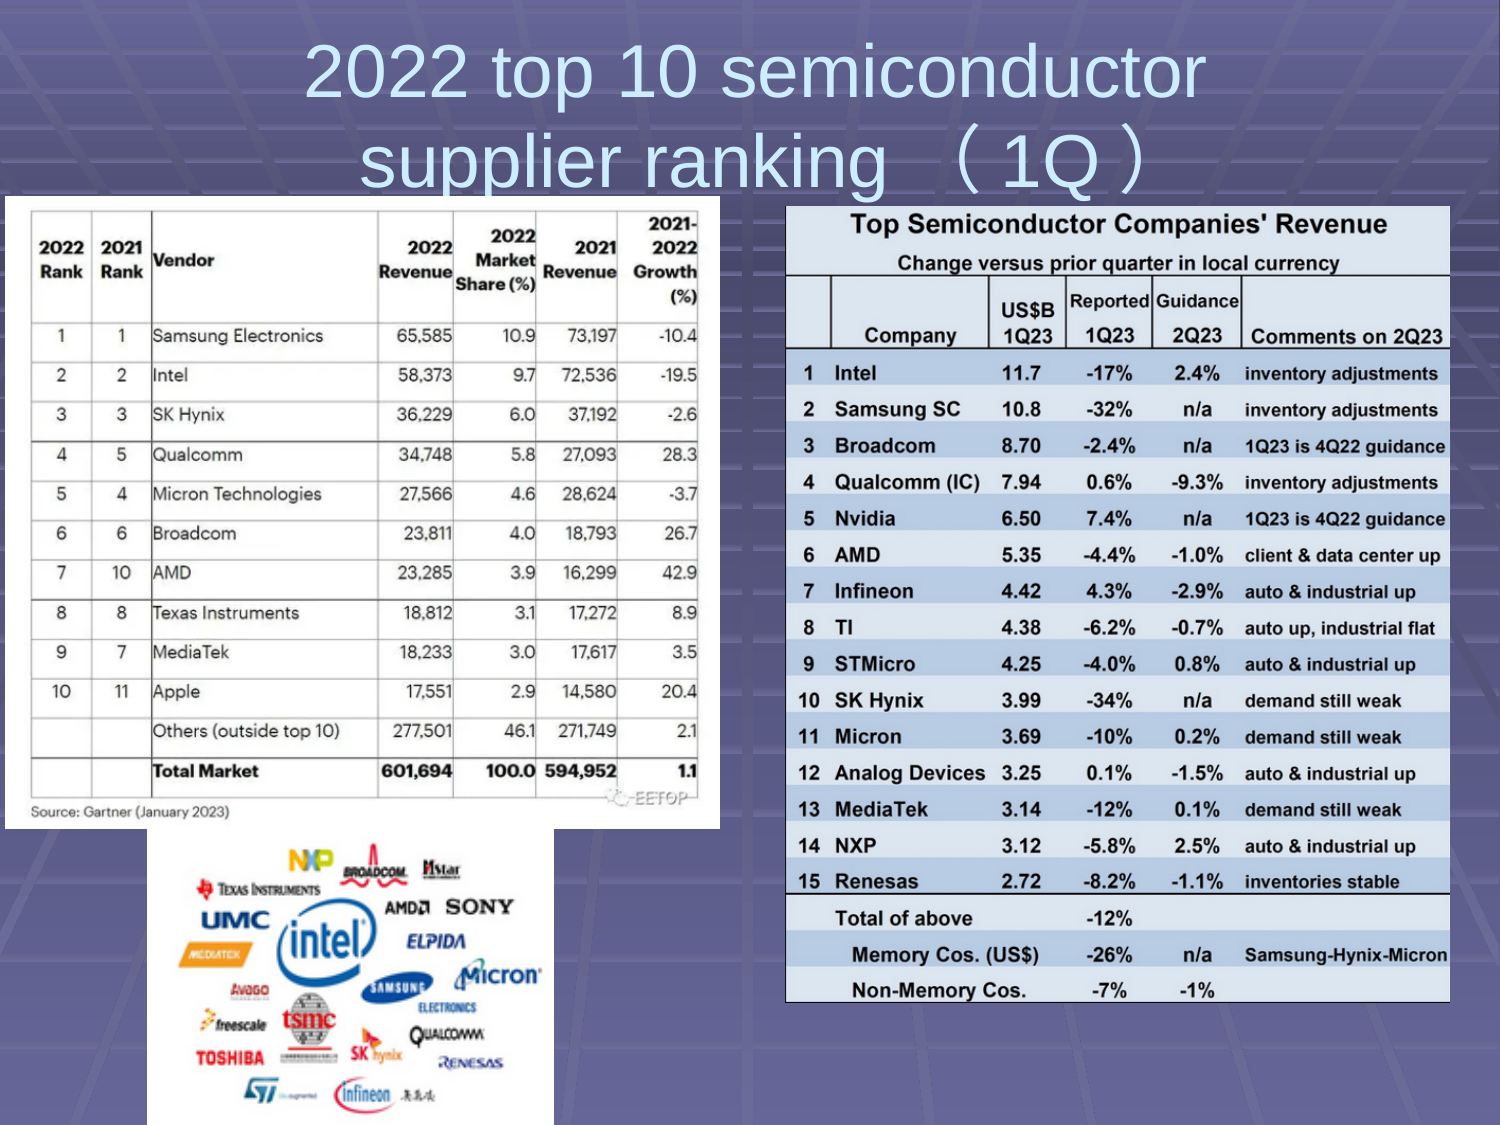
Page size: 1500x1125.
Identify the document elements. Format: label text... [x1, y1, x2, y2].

picture [785, 206, 1450, 1003]
picture [5, 196, 720, 1125]
title 2022 top 10 semiconductor supplier ranking（1Q） [64, 18, 1489, 207]
